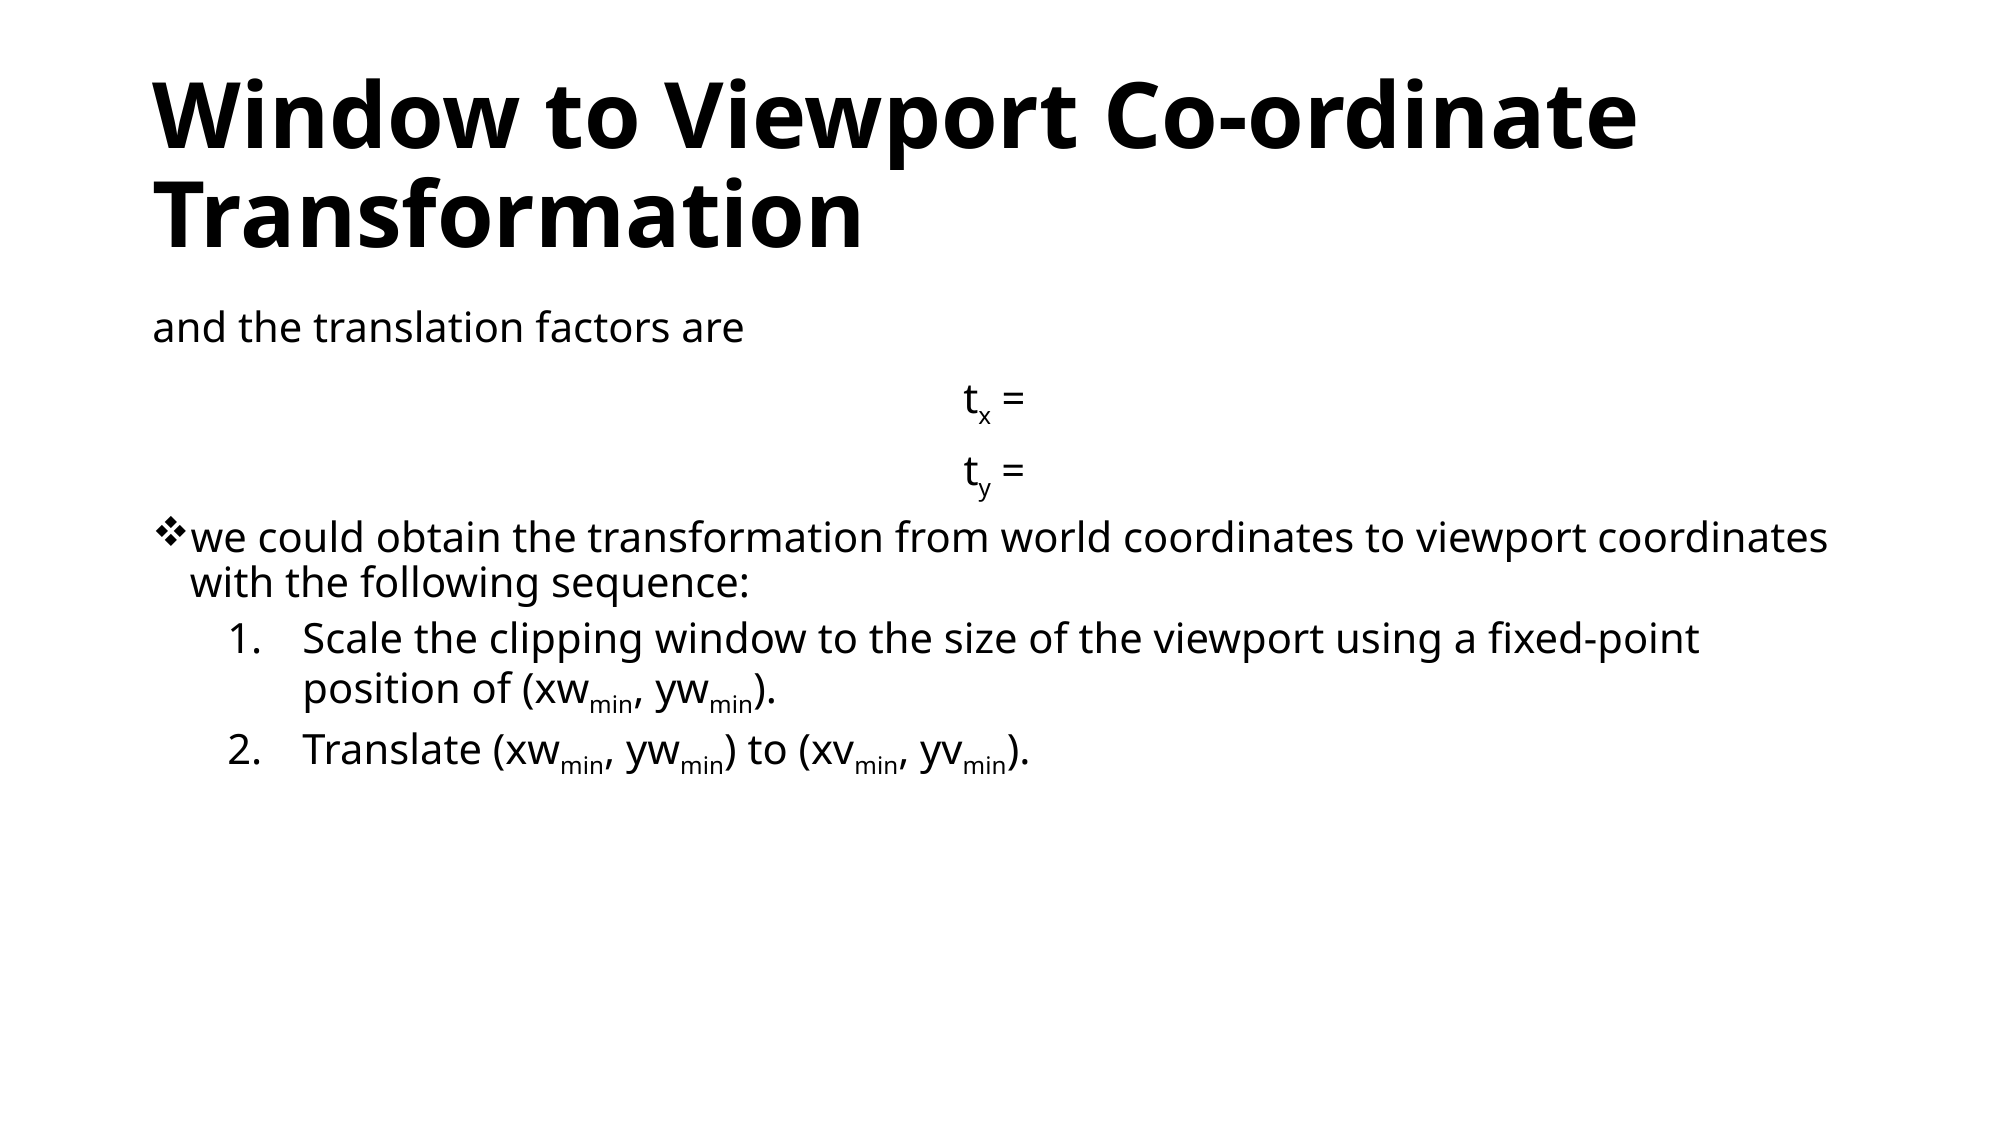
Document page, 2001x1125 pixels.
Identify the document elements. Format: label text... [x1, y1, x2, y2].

title Window to Viewport Co-ordinate Transformation [137, 59, 1863, 278]
